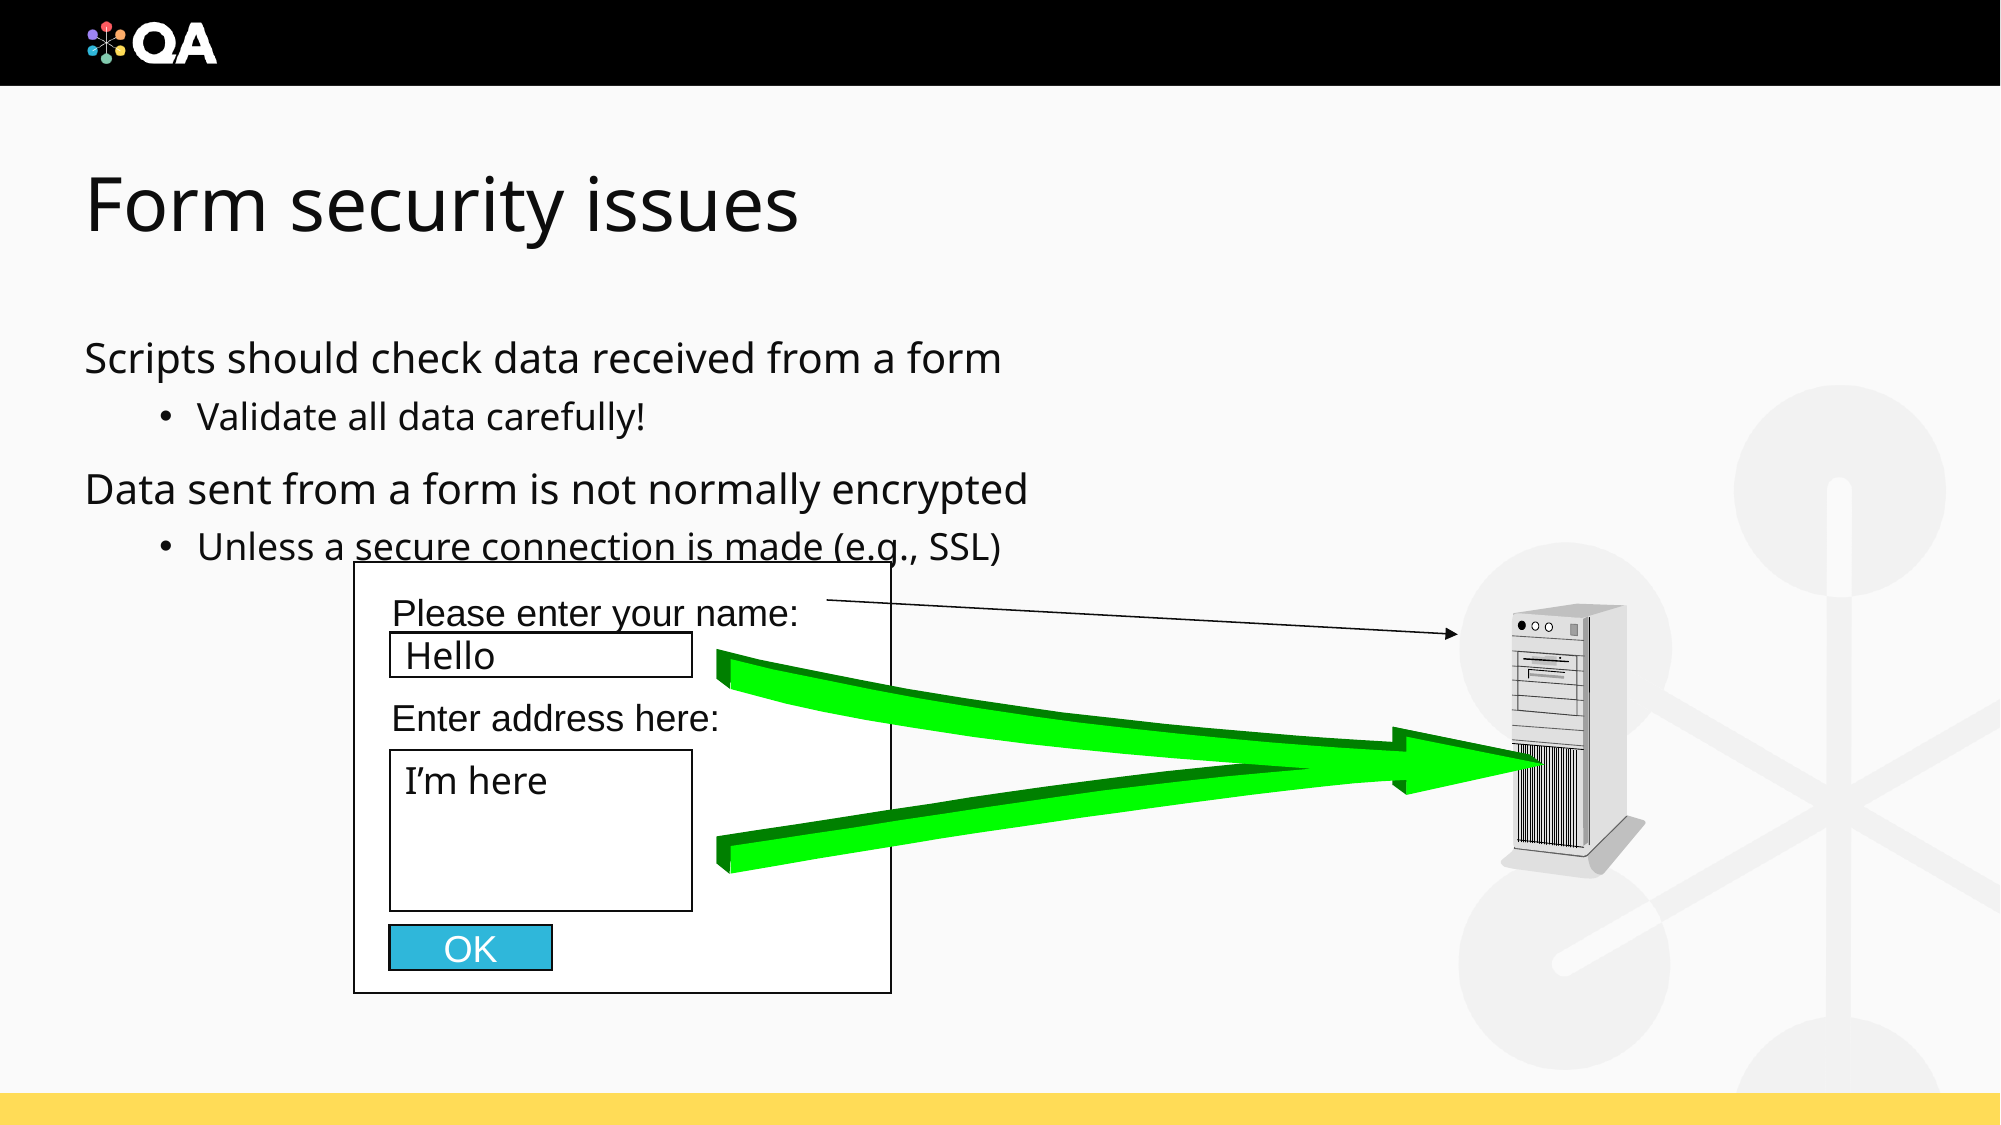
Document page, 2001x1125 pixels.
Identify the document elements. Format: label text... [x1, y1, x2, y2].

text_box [826, 599, 1459, 635]
list Scripts should check data received from a form Validate all data carefully! Data sent from a form is not normally encrypted Unless a secure connection is made (e.g., SSL) [84, 324, 1916, 1035]
title Form security issues [84, 159, 1916, 278]
picture [0, 0, 2001, 1125]
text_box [353, 561, 892, 994]
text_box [716, 648, 1546, 875]
